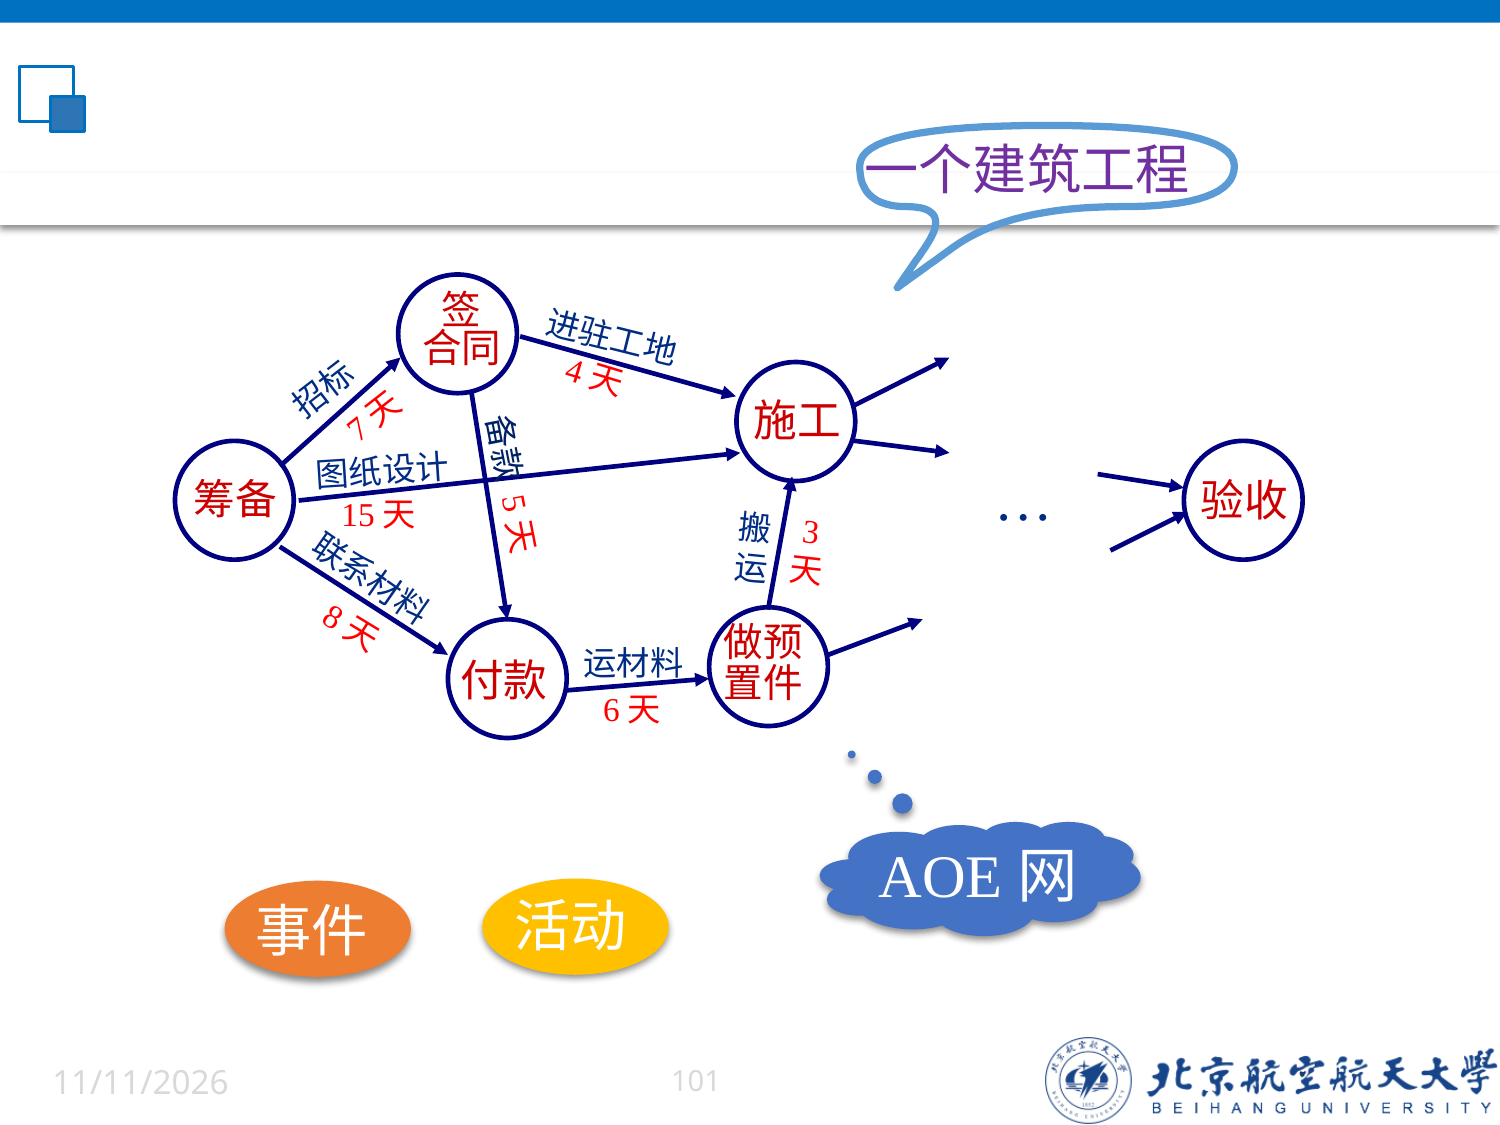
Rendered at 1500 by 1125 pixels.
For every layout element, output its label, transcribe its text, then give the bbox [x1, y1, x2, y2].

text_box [175, 881, 431, 977]
picture [1045, 1037, 1498, 1125]
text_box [434, 879, 708, 975]
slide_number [37, 1053, 314, 1114]
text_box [820, 822, 1141, 936]
slide_number 101 [656, 1054, 751, 1112]
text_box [174, 125, 1351, 739]
